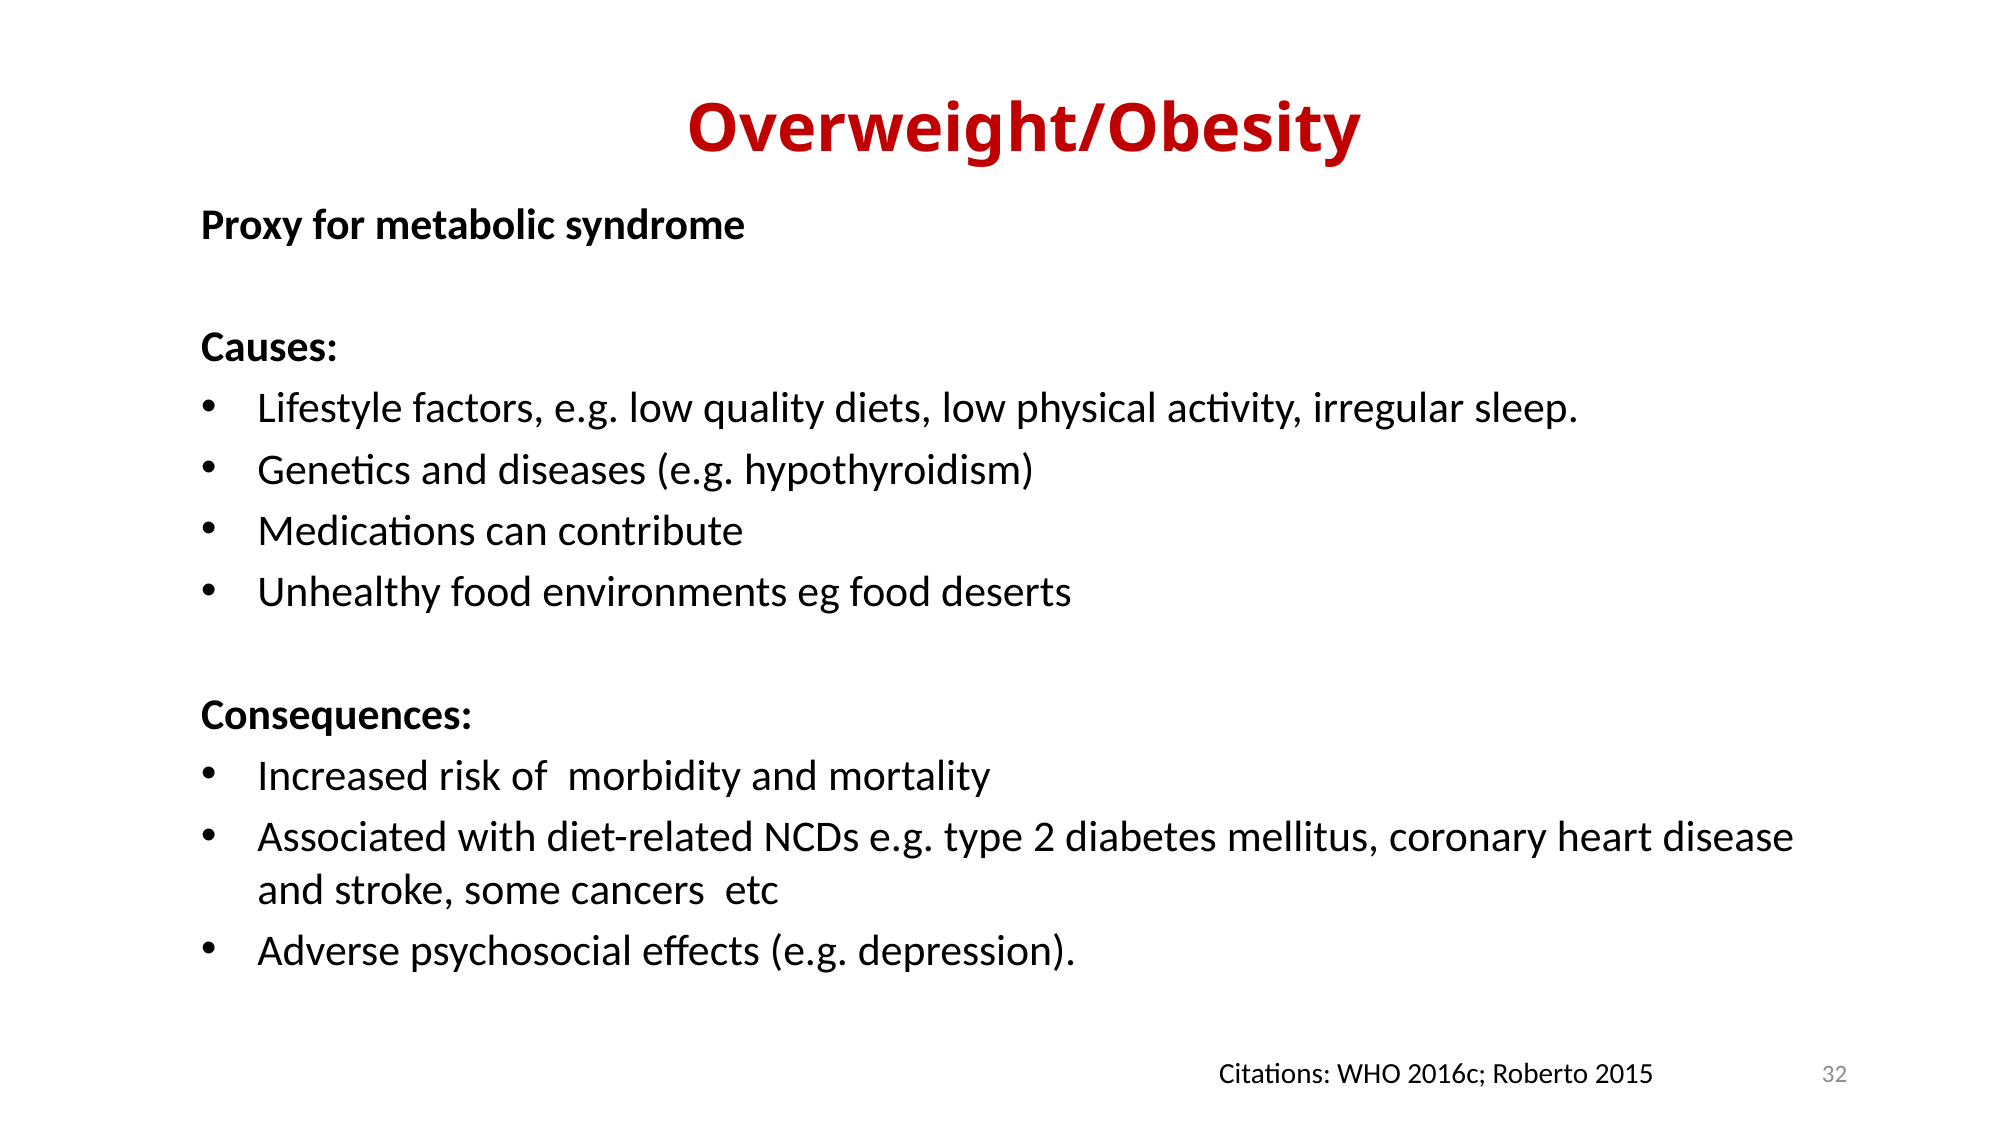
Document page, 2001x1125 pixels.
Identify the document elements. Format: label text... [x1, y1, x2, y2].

slide_number 32 [1412, 1042, 1863, 1103]
text_box Citations: WHO 2016c; Roberto 2015 [1204, 1047, 1412, 1098]
text_box Proxy for metabolic syndrome Causes: Lifestyle factors, e.g. low quality diets, low physical activity, irregular sleep. Genetics and diseases (e.g. hypothyroidism) Medications can contribute Unhealthy food environments eg food deserts Consequences: Increased risk of morbidity and mortality Associated with diet-related NCDs e.g. type 2 diabetes mellitus, coronary heart disease and stroke, some cancers etc Adverse psychosocial effects (e.g. depression). [186, 188, 1863, 1038]
text_box Overweight/Obesity [284, 86, 1765, 174]
